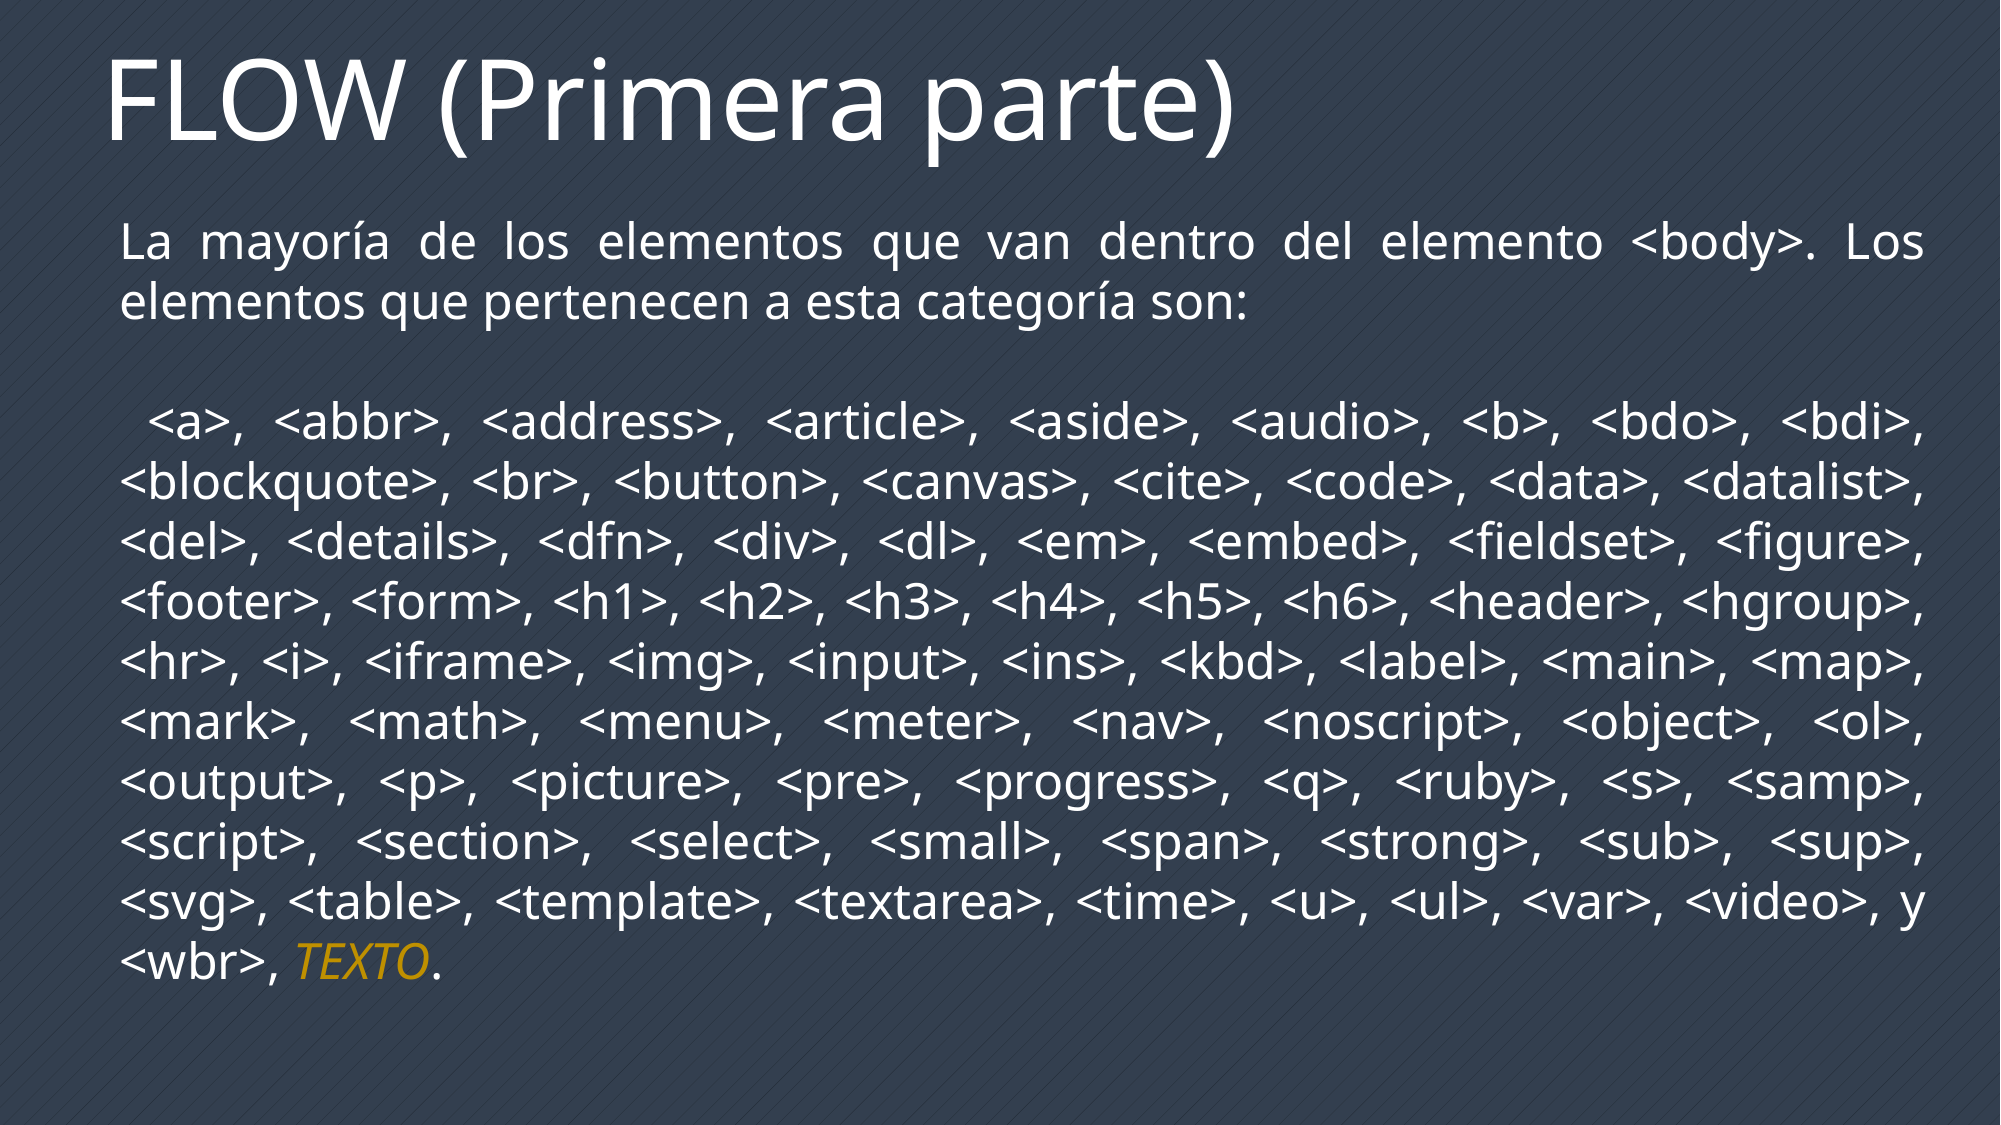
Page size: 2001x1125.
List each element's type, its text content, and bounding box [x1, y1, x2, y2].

text_box La mayoría de los elementos que van dentro del elemento <body>. Los elementos que pertenecen a esta categoría son: <a>, <abbr>, <address>, <article>, <aside>, <audio>, <b>, <bdo>, <bdi>, <blockquote>, <br>, <button>, <canvas>, <cite>, <code>, <data>, <datalist>, <del>, <details>, <dfn>, <div>, <dl>, <em>, <embed>, <fieldset>, <figure>, <footer>, <form>, <h1>, <h2>, <h3>, <h4>, <h5>, <h6>, <header>, <hgroup>, <hr>, <i>, <iframe>, <img>, <input>, <ins>, <kbd>, <label>, <main>, <map>, <mark>, <math>, <menu>, <meter>, <nav>, <noscript>, <object>, <ol>, <output>, <p>, <picture>, <pre>, <progress>, <q>, <ruby>, <s>, <samp>, <script>, <section>, <select>, <small>, <span>, <strong>, <sub>, <sup>, <svg>, <table>, <template>, <textarea>, <time>, <u>, <ul>, <var>, <video>, y <wbr>, TEXTO. [104, 202, 1942, 997]
text_box FLOW (Primera parte) [87, 20, 1896, 171]
